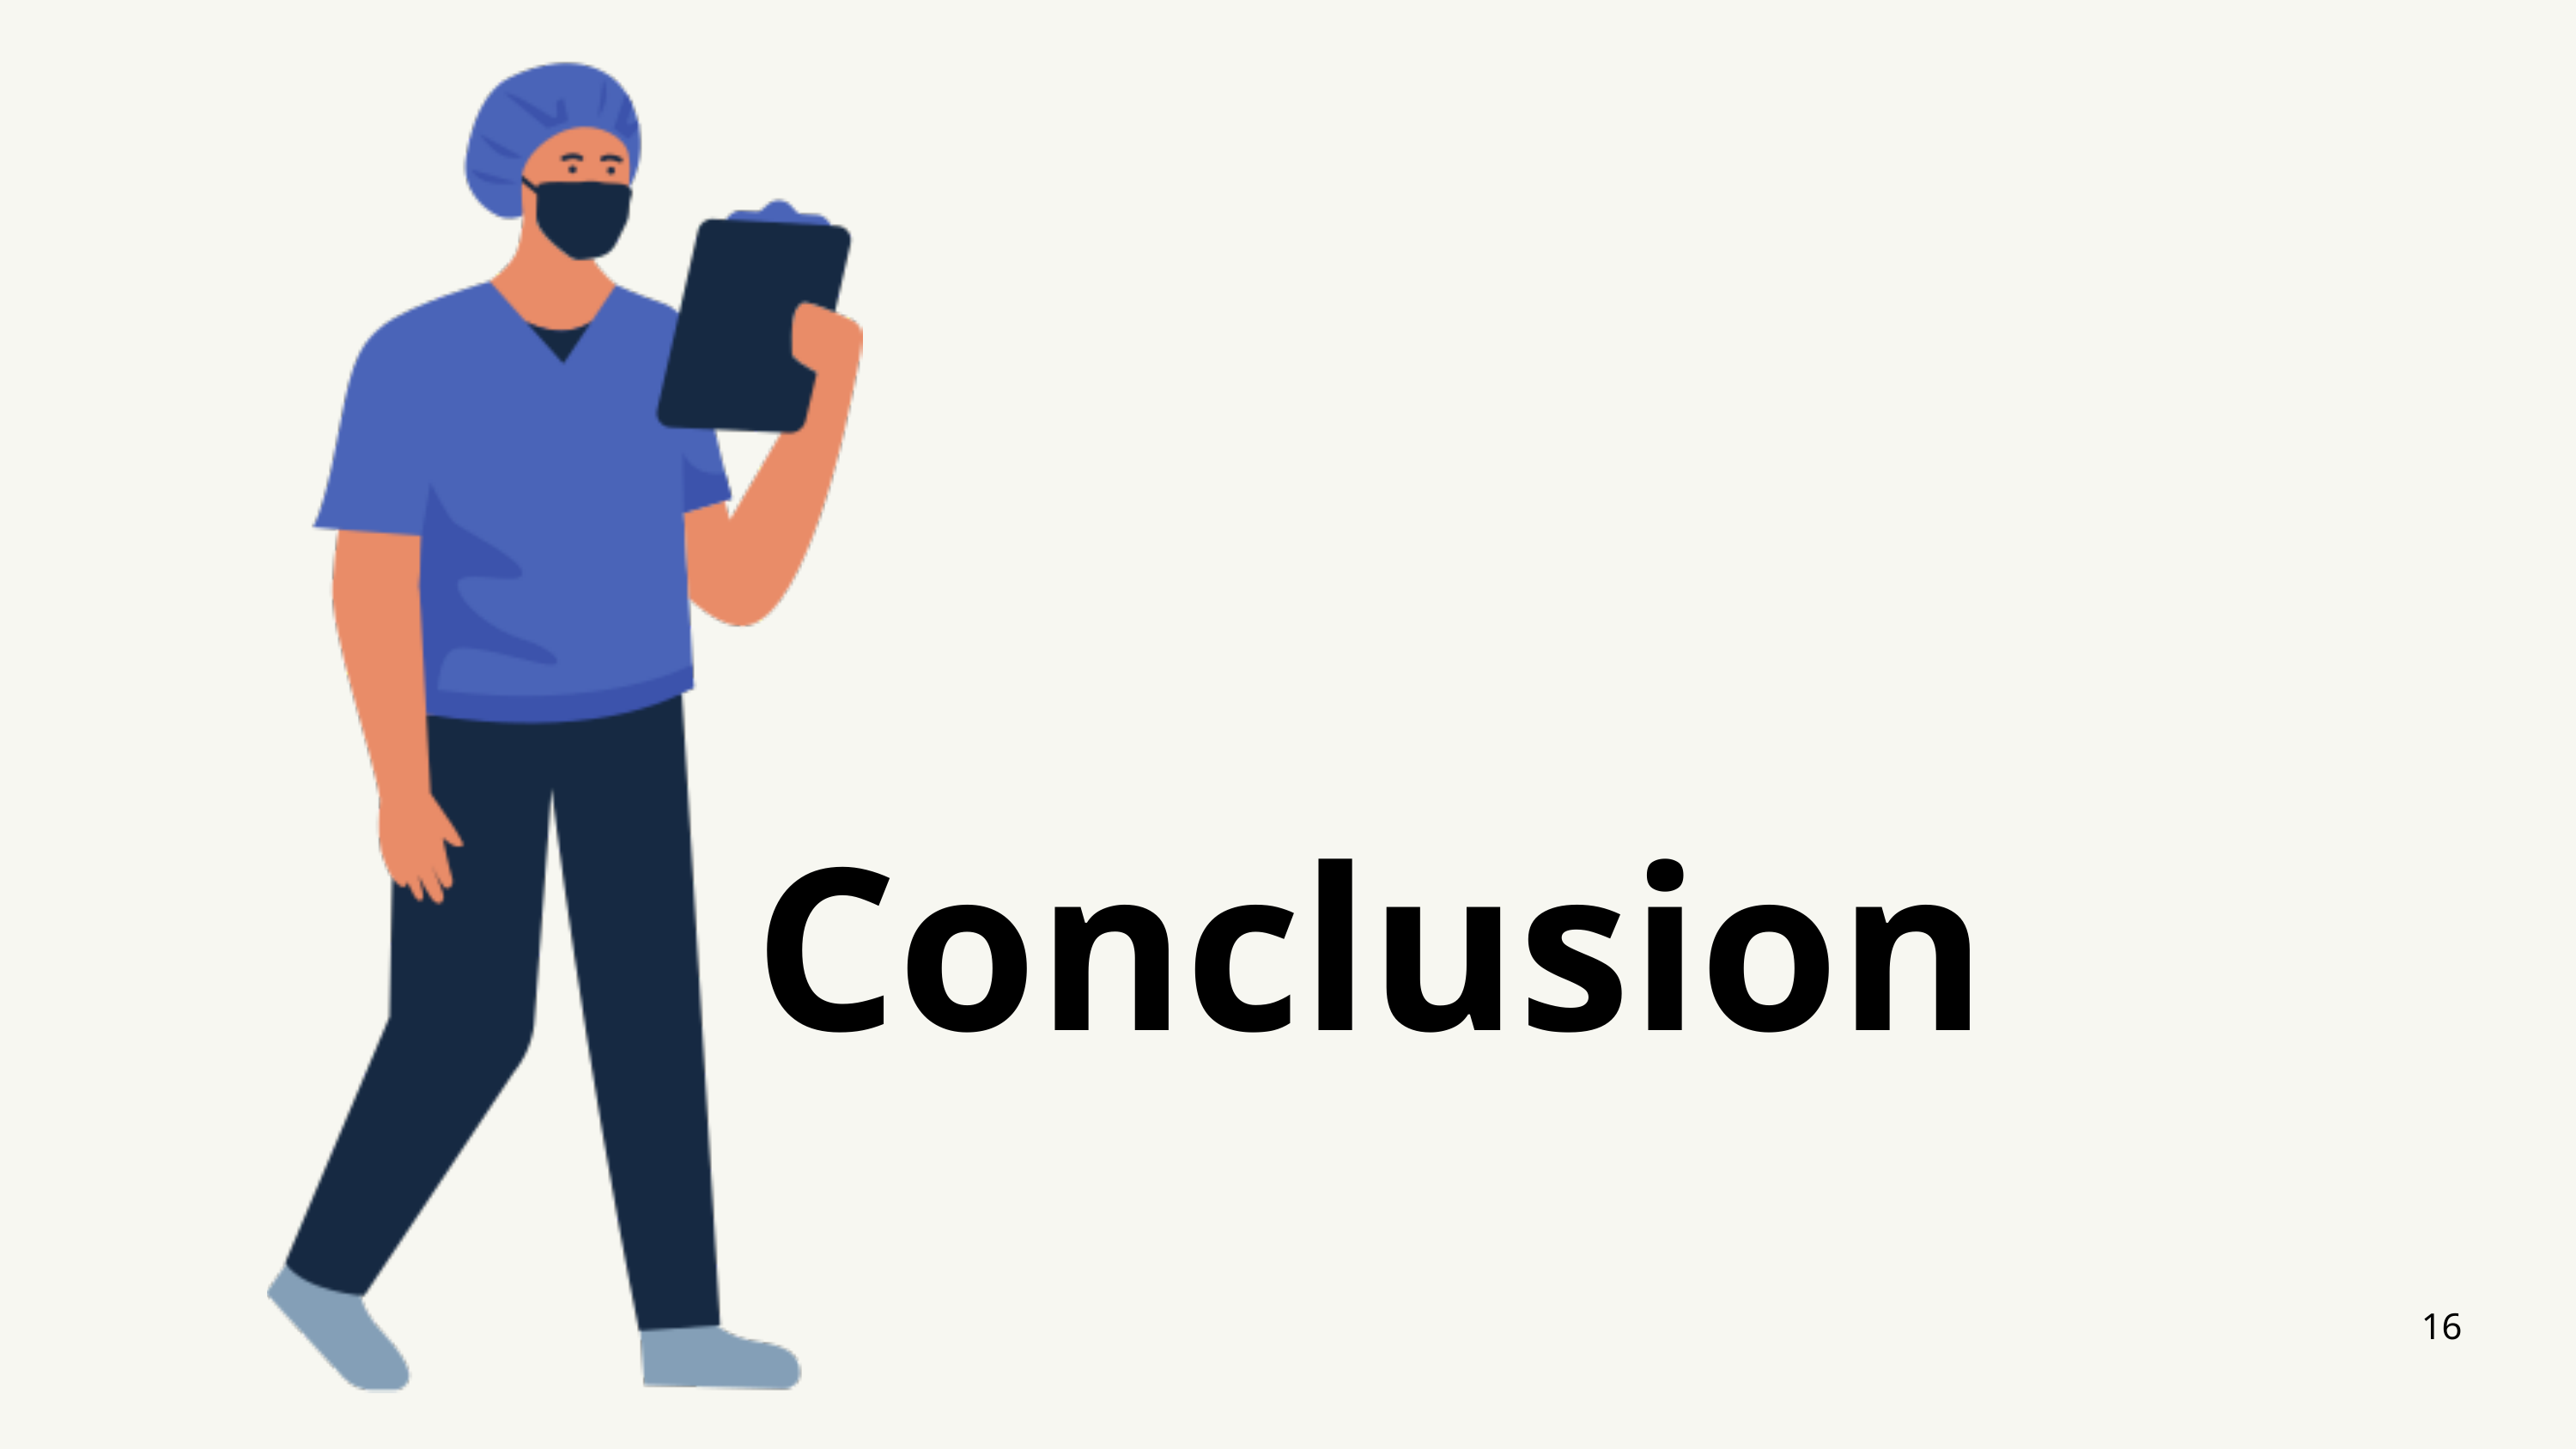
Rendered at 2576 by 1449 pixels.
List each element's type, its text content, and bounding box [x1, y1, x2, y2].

text_box 16 [2421, 1296, 2463, 1348]
text_box Conclusion [754, 865, 2543, 1076]
text_box [267, 55, 863, 1393]
